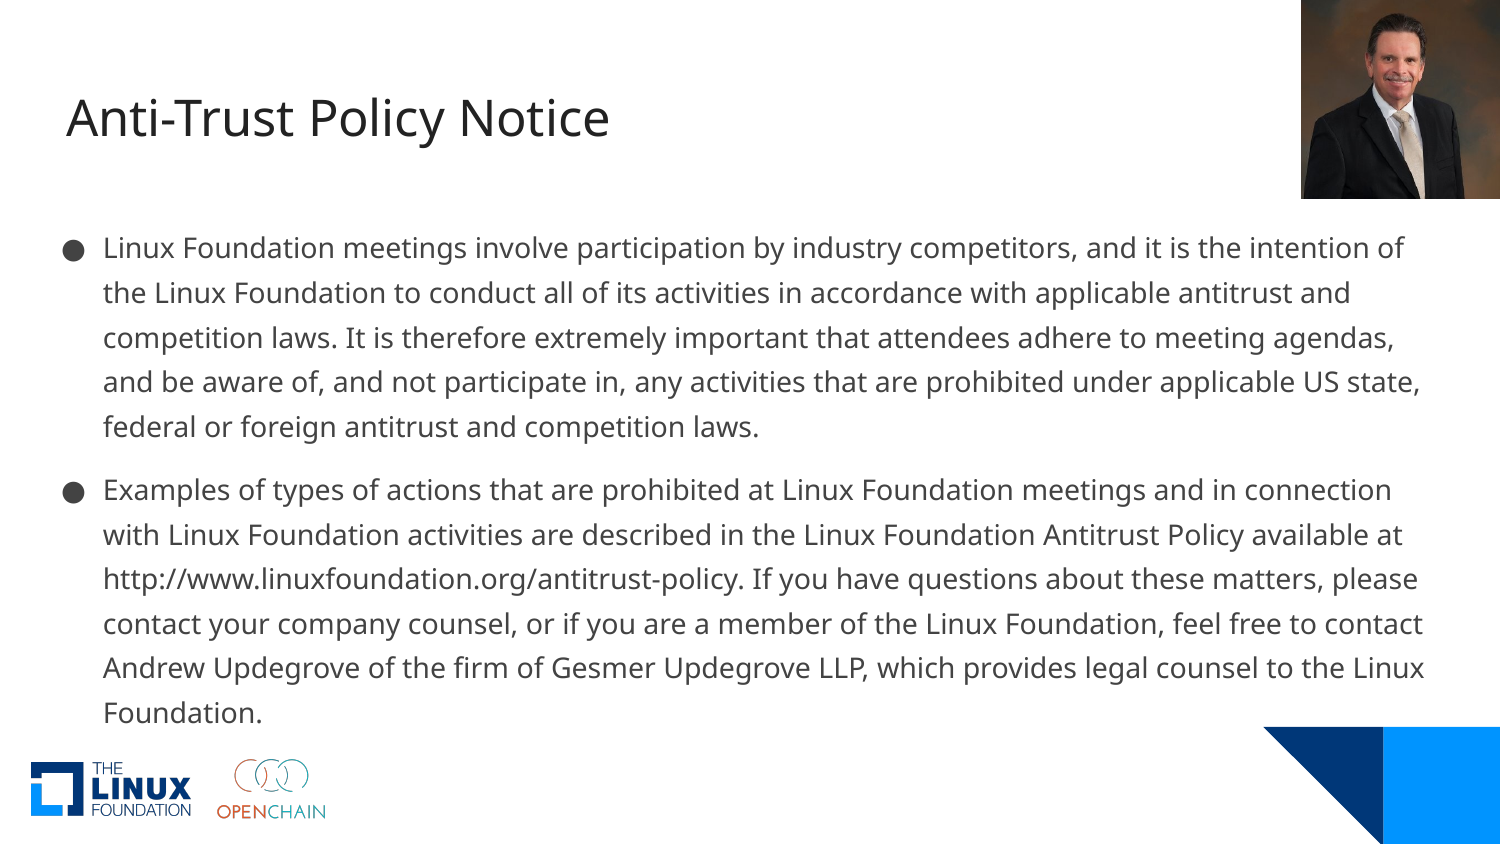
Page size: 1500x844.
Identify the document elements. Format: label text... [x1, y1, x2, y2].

title Anti-Trust Policy Notice [51, 67, 1295, 167]
list Linux Foundation meetings involve participation by industry competitors, and it is the intention of the Linux Foundation to conduct all of its activities in accordance with applicable antitrust and competition laws. It is therefore extremely important that attendees adhere to meeting agendas, and be aware of, and not participate in, any activities that are prohibited under applicable US state, federal or foreign antitrust and competition laws. Examples of types of actions that are prohibited at Linux Foundation meetings and in connection with Linux Foundation activities are described in the Linux Foundation Antitrust Policy available at http://www.linuxfoundation.org/antitrust-policy. If you have questions about these matters, please contact your company counsel, or if you are a member of the Linux Foundation, feel free to contact Andrew Updegrove of the firm of Gesmer Updegrove LLP, which provides legal counsel to the Linux Foundation. [46, 207, 1444, 756]
picture [215, 757, 327, 821]
picture [1300, 0, 1500, 200]
picture [31, 762, 191, 816]
